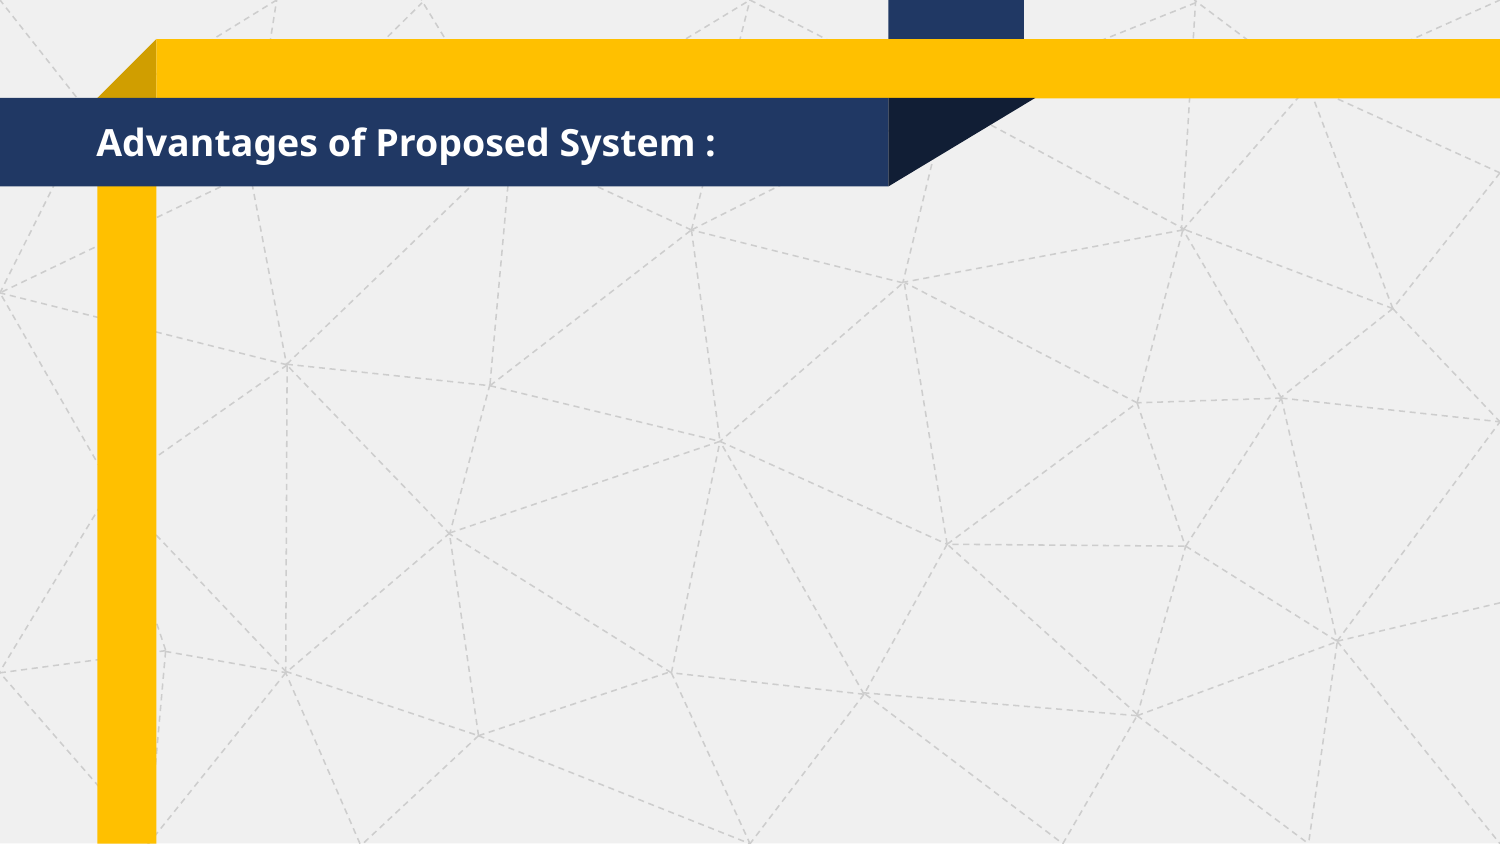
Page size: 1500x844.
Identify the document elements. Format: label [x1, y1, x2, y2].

text_box [0, 97, 1036, 187]
text_box [888, 0, 1024, 39]
text_box [97, 39, 1500, 99]
text_box [97, 187, 157, 844]
